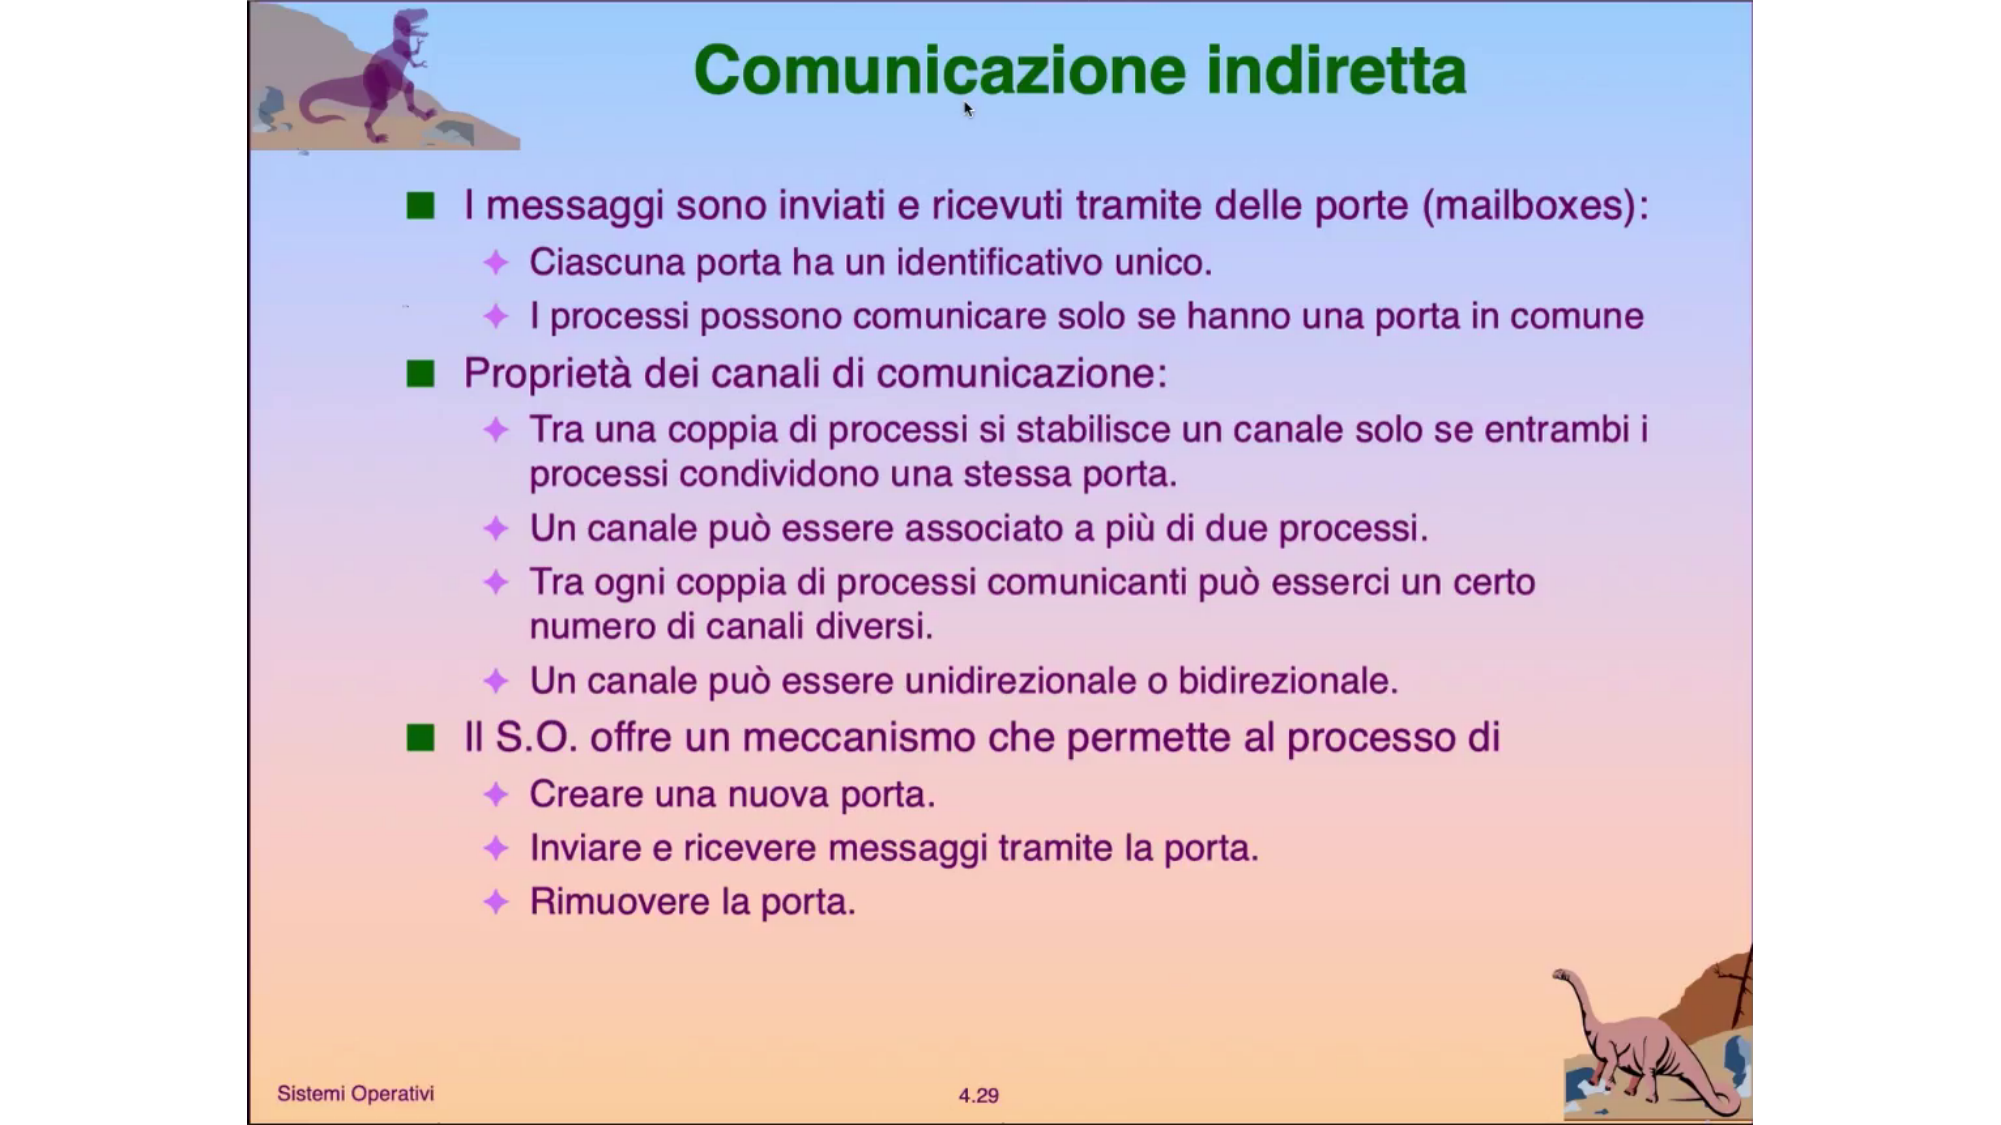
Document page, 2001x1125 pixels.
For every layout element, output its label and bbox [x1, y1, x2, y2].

picture [247, 0, 1753, 1125]
